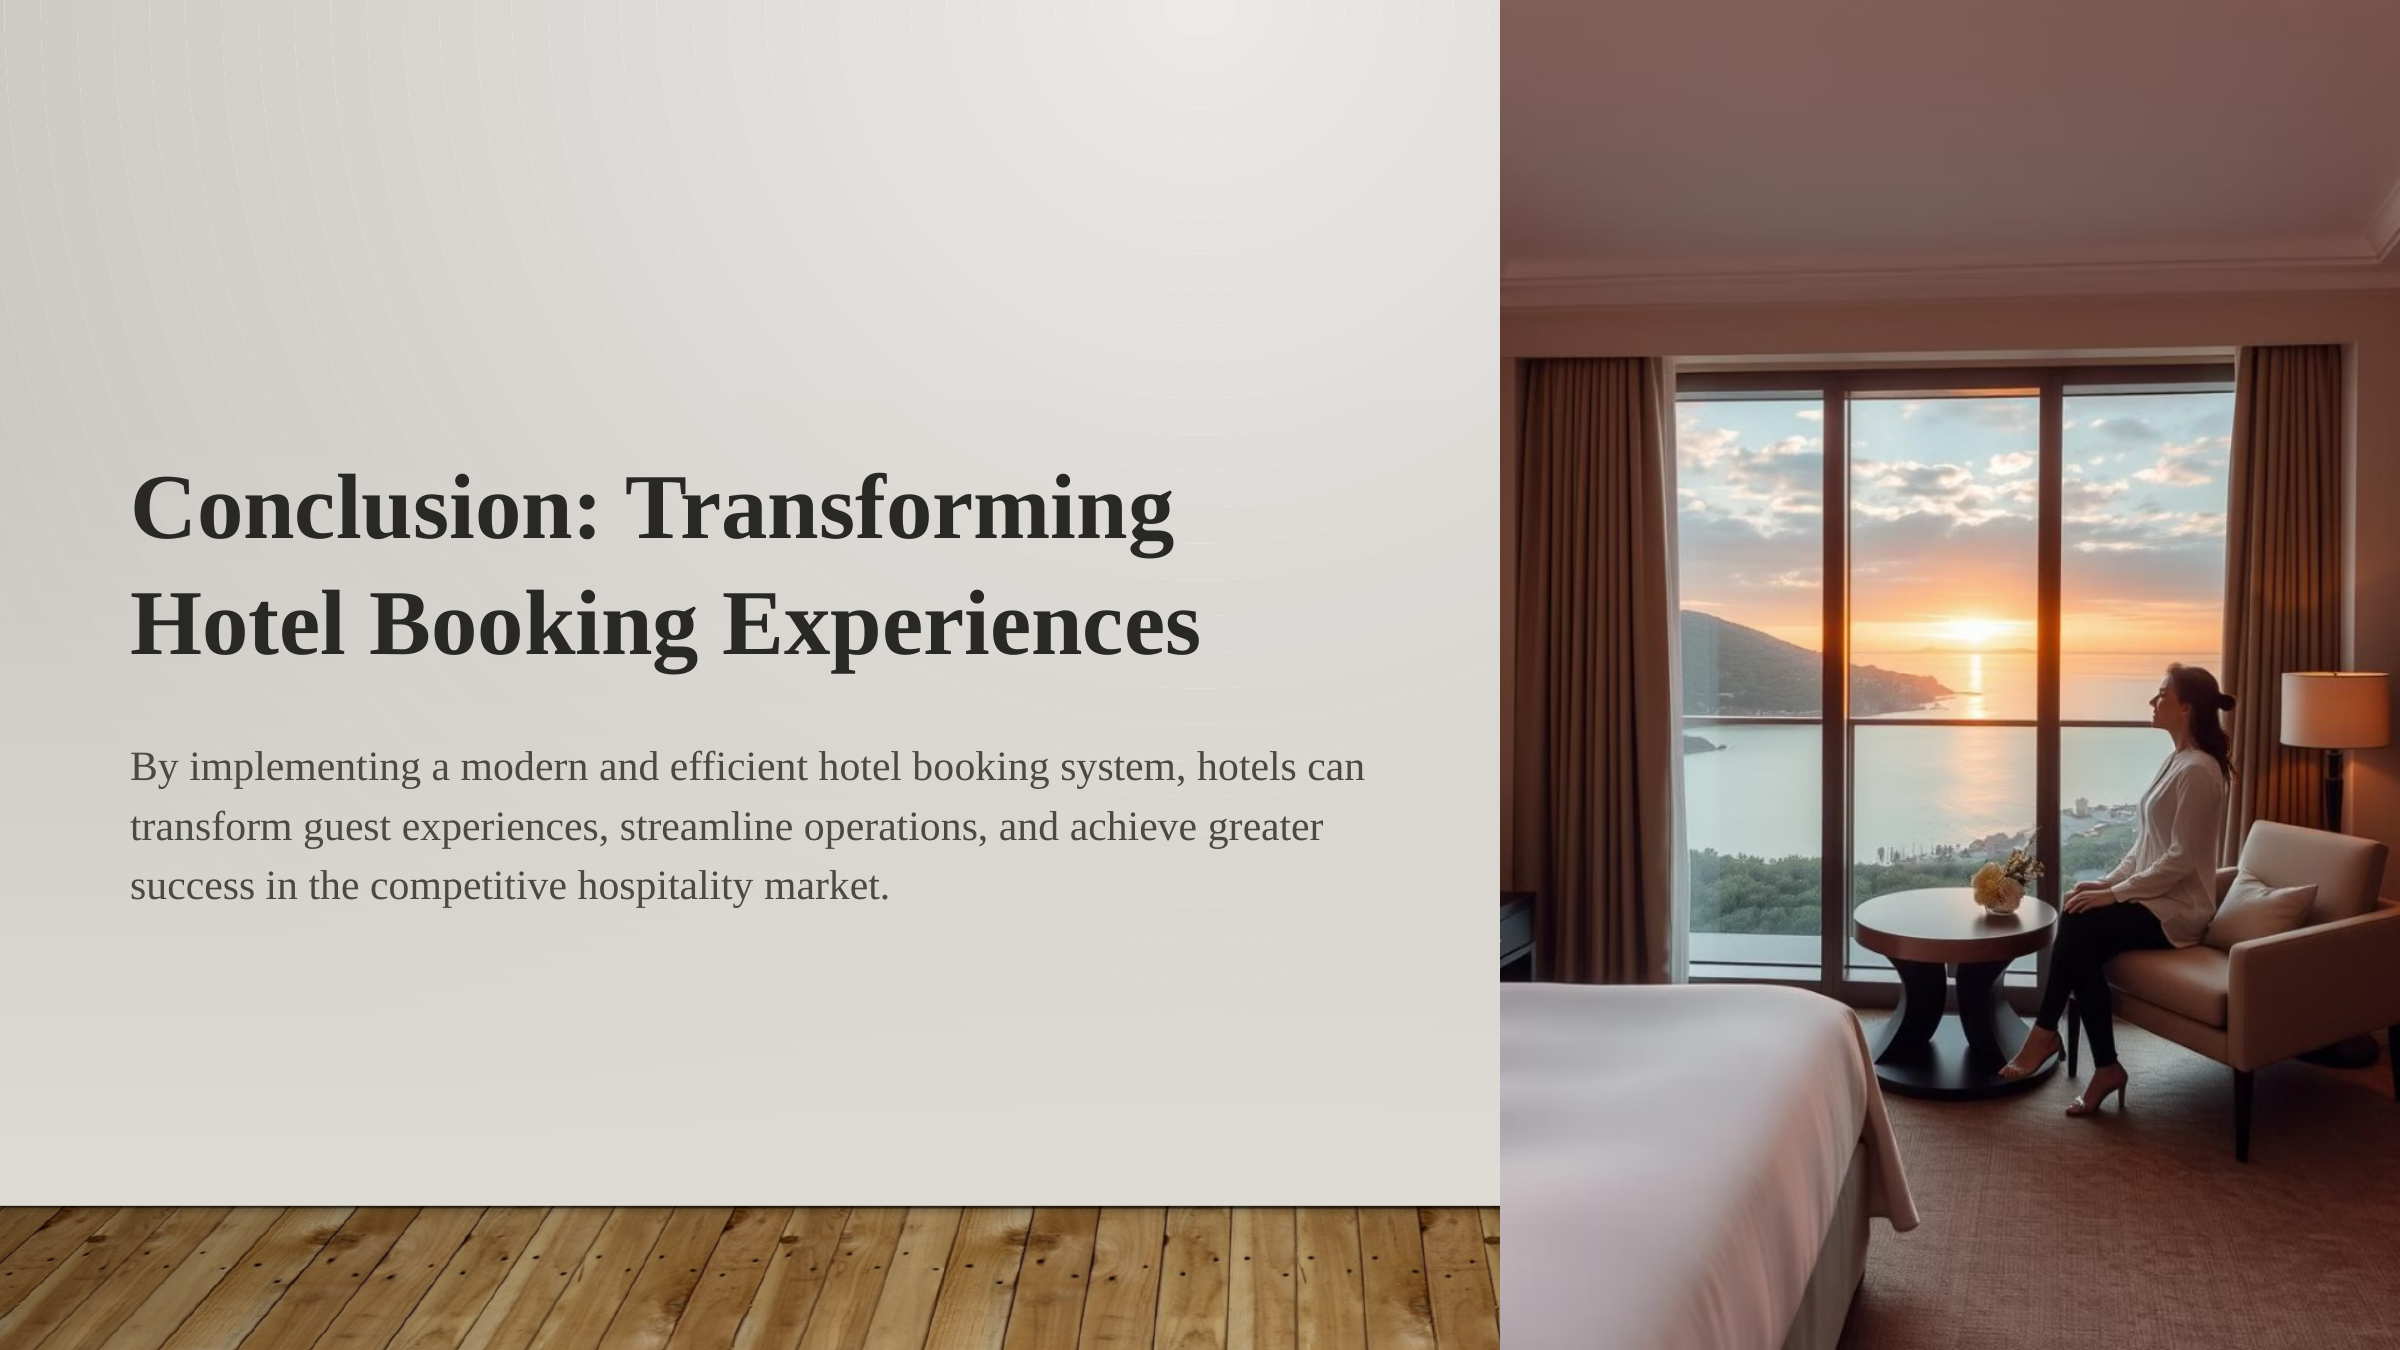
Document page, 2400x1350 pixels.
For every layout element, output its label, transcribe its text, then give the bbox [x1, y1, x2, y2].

picture [0, 0, 2400, 1350]
text_box Conclusion: Transforming Hotel Booking Experiences [130, 441, 1370, 674]
text_box By implementing a modern and efficient hotel booking system, hotels can transform guest experiences, streamline operations, and achieve greater success in the competitive hospitality market. [130, 729, 1370, 909]
